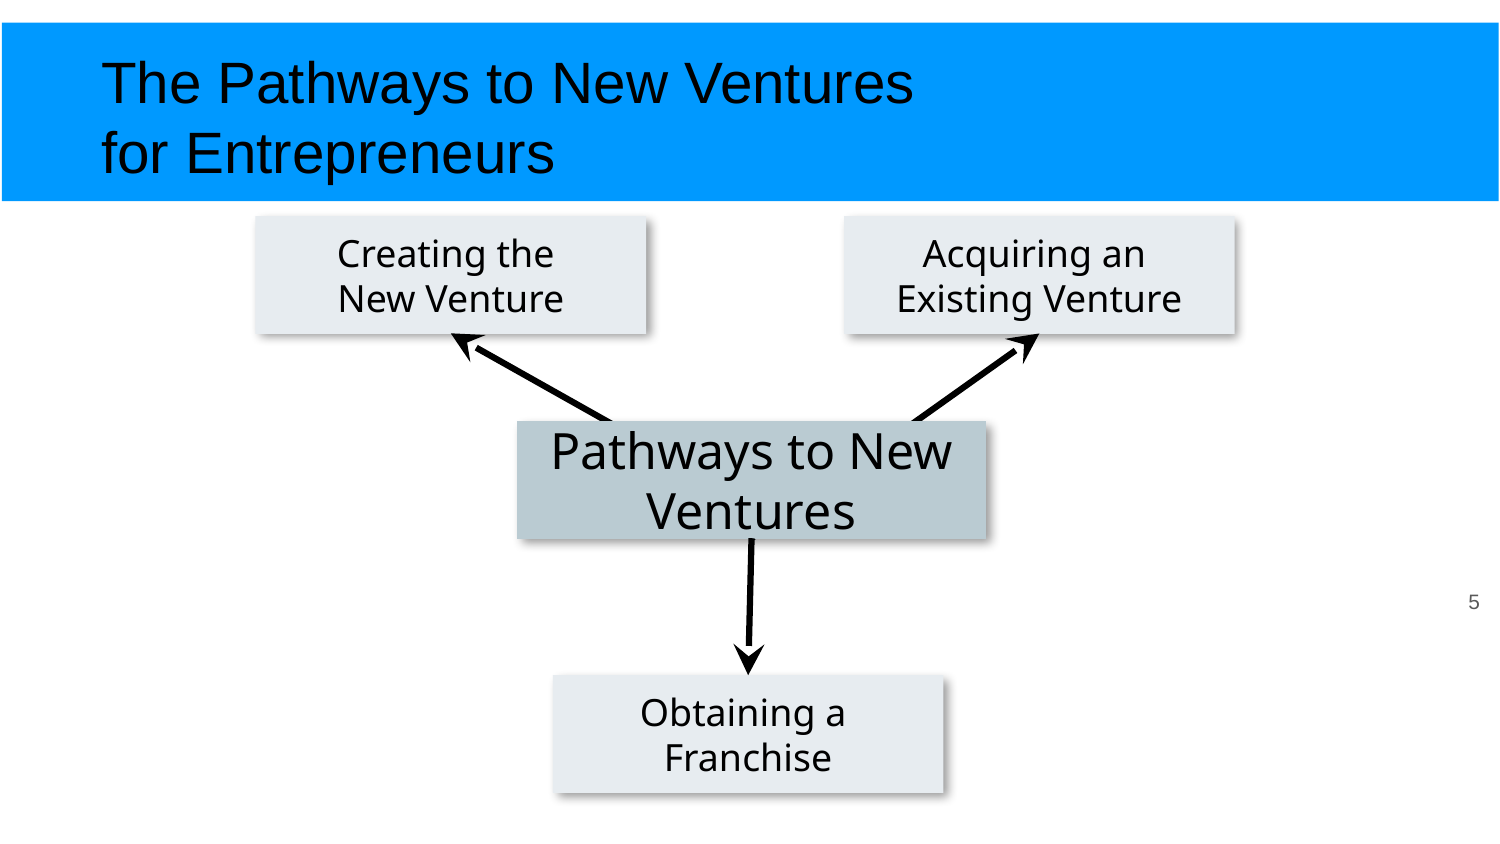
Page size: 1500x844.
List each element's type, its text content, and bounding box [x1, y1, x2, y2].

title The Pathways to New Ventures for Entrepreneurs [1, 22, 1499, 202]
slide_number ‹#› [1389, 573, 1480, 623]
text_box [255, 215, 1235, 793]
